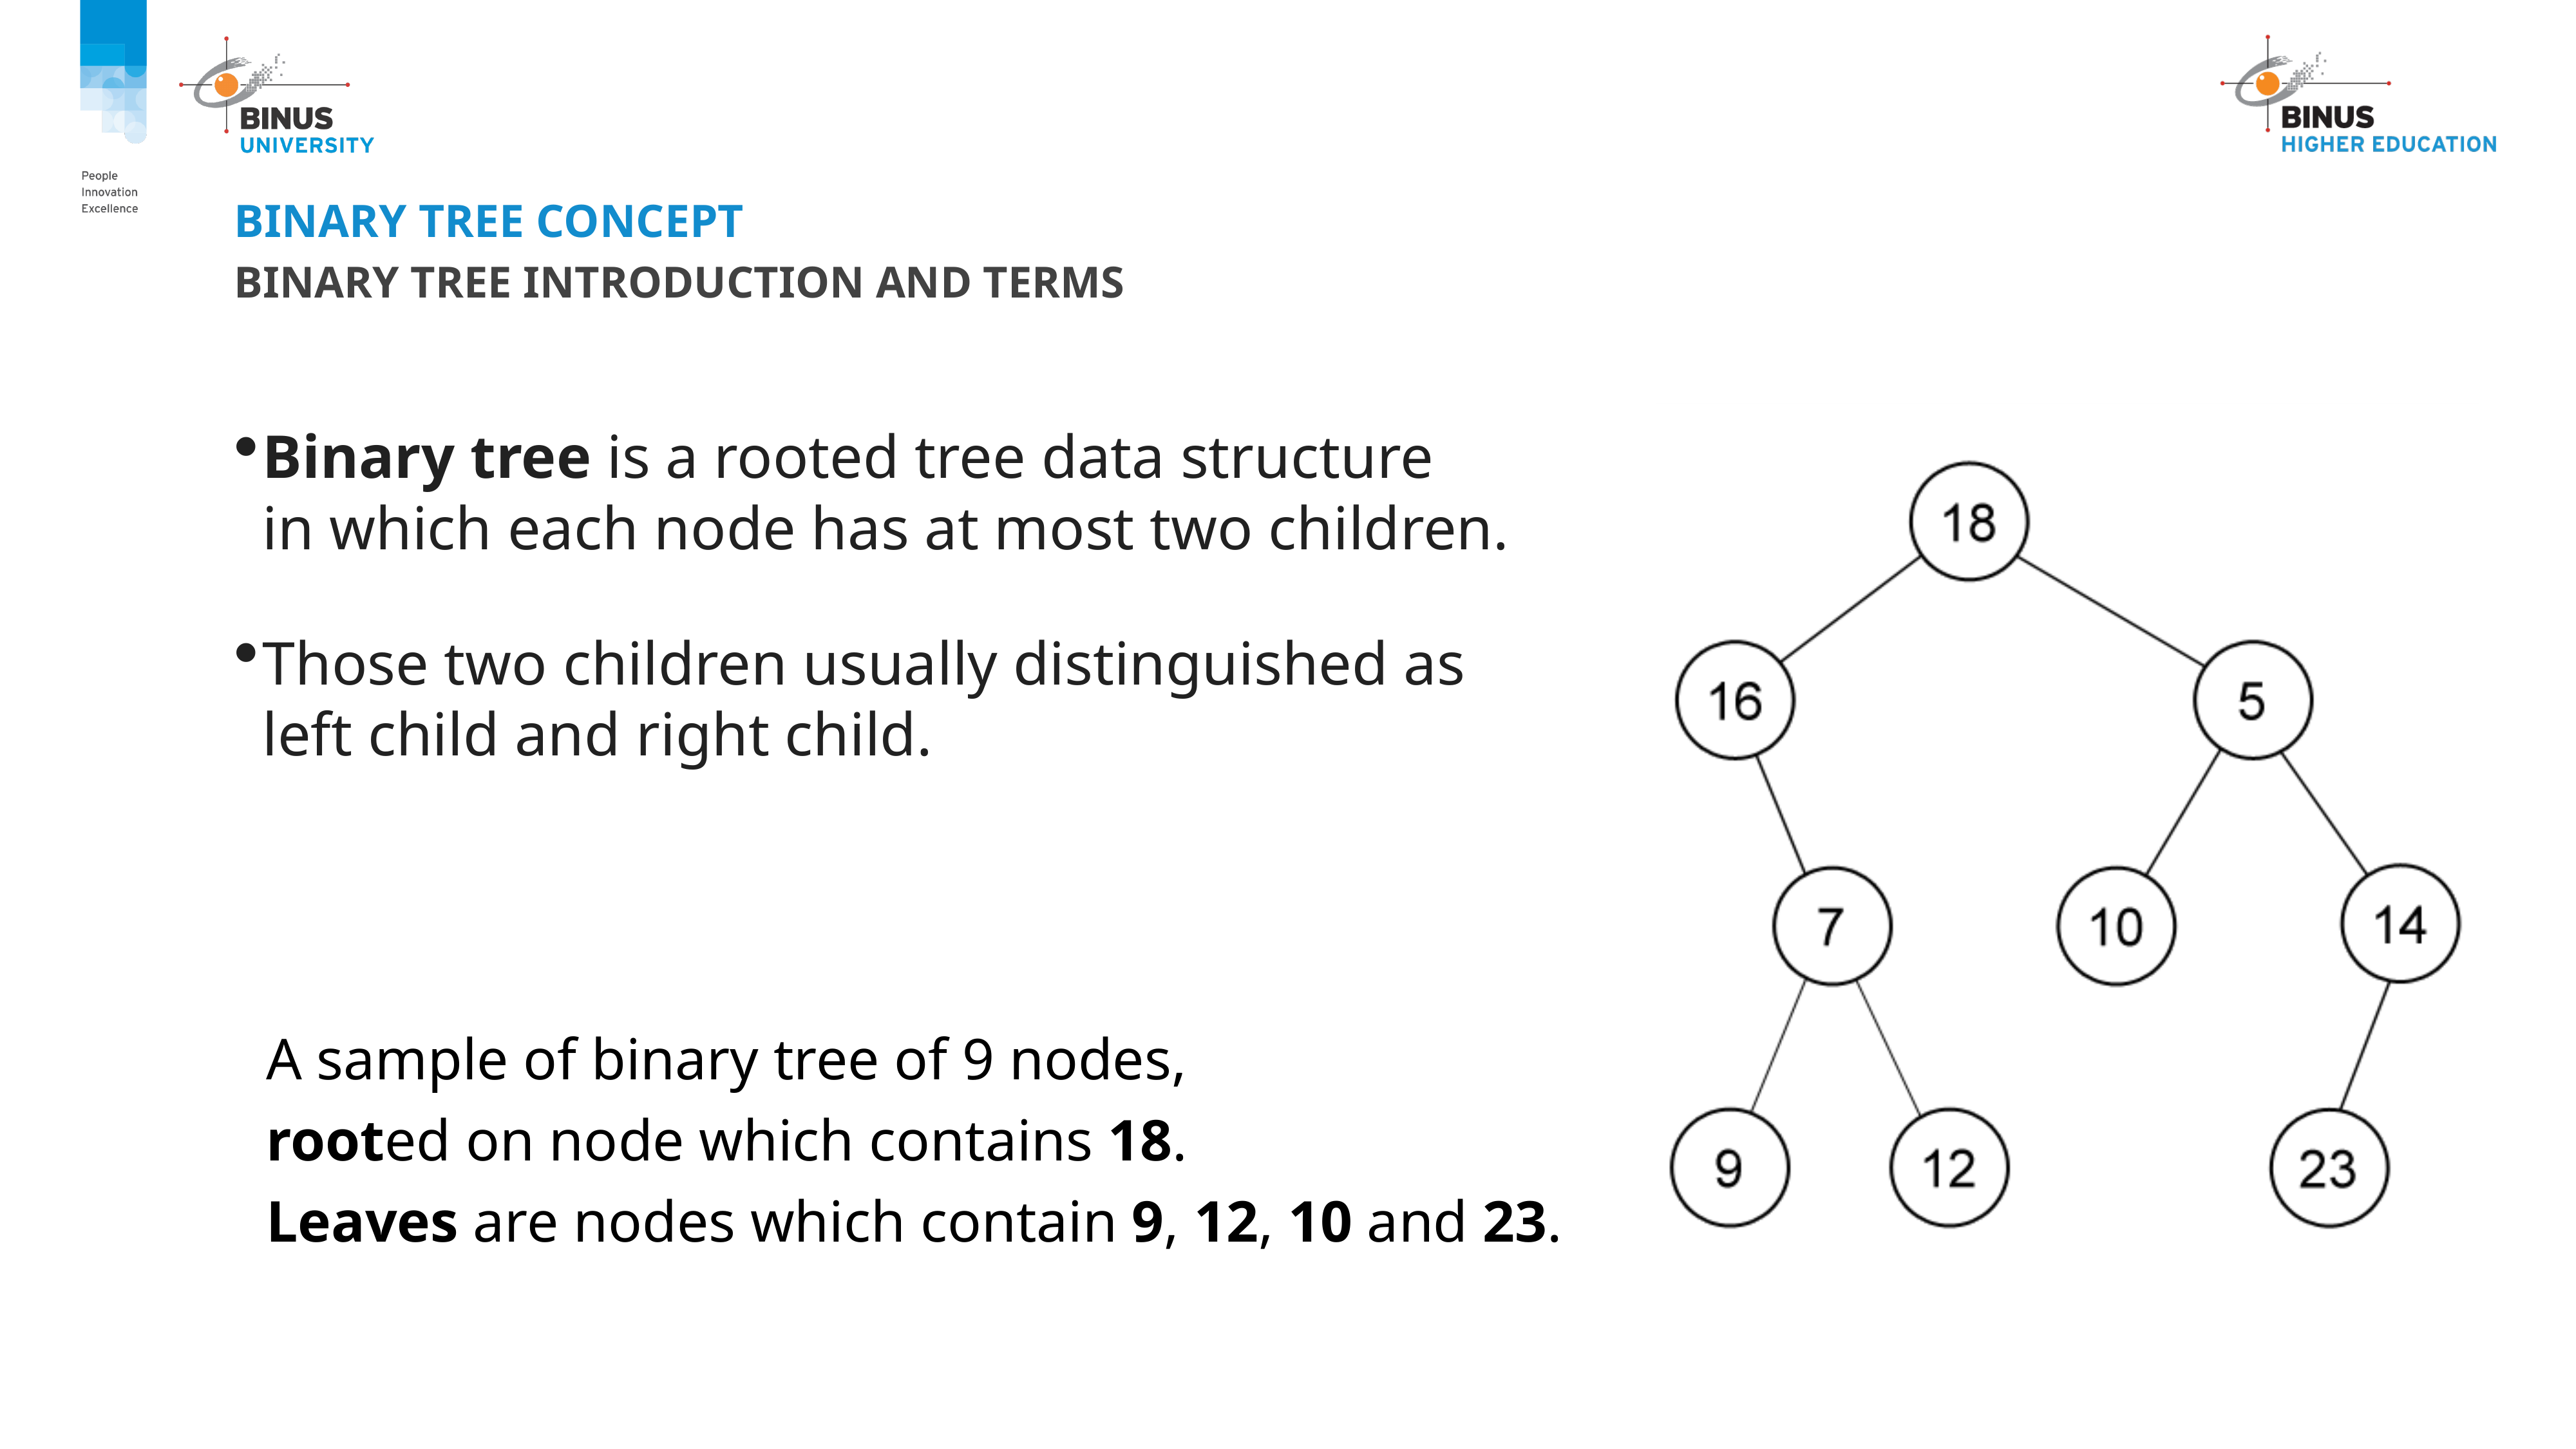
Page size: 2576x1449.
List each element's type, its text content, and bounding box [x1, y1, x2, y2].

picture [2199, 0, 2496, 156]
text_box A sample of binary tree of 9 nodes, rooted on node which contains 18. Leaves are nodes which contain 9, 12, 10 and 23. [256, 1005, 1652, 1274]
picture [1656, 402, 2479, 1252]
list Binary Tree Introduction and terms [228, 255, 1262, 341]
list Binary tree is a rooted tree data structure in which each node has at most two children. Those two children usually distinguished as left child and right child. [228, 413, 1656, 1252]
picture [81, 146, 146, 213]
title Binary Tree Concept [228, 197, 1784, 252]
picture [80, 66, 147, 144]
picture [174, 25, 374, 161]
